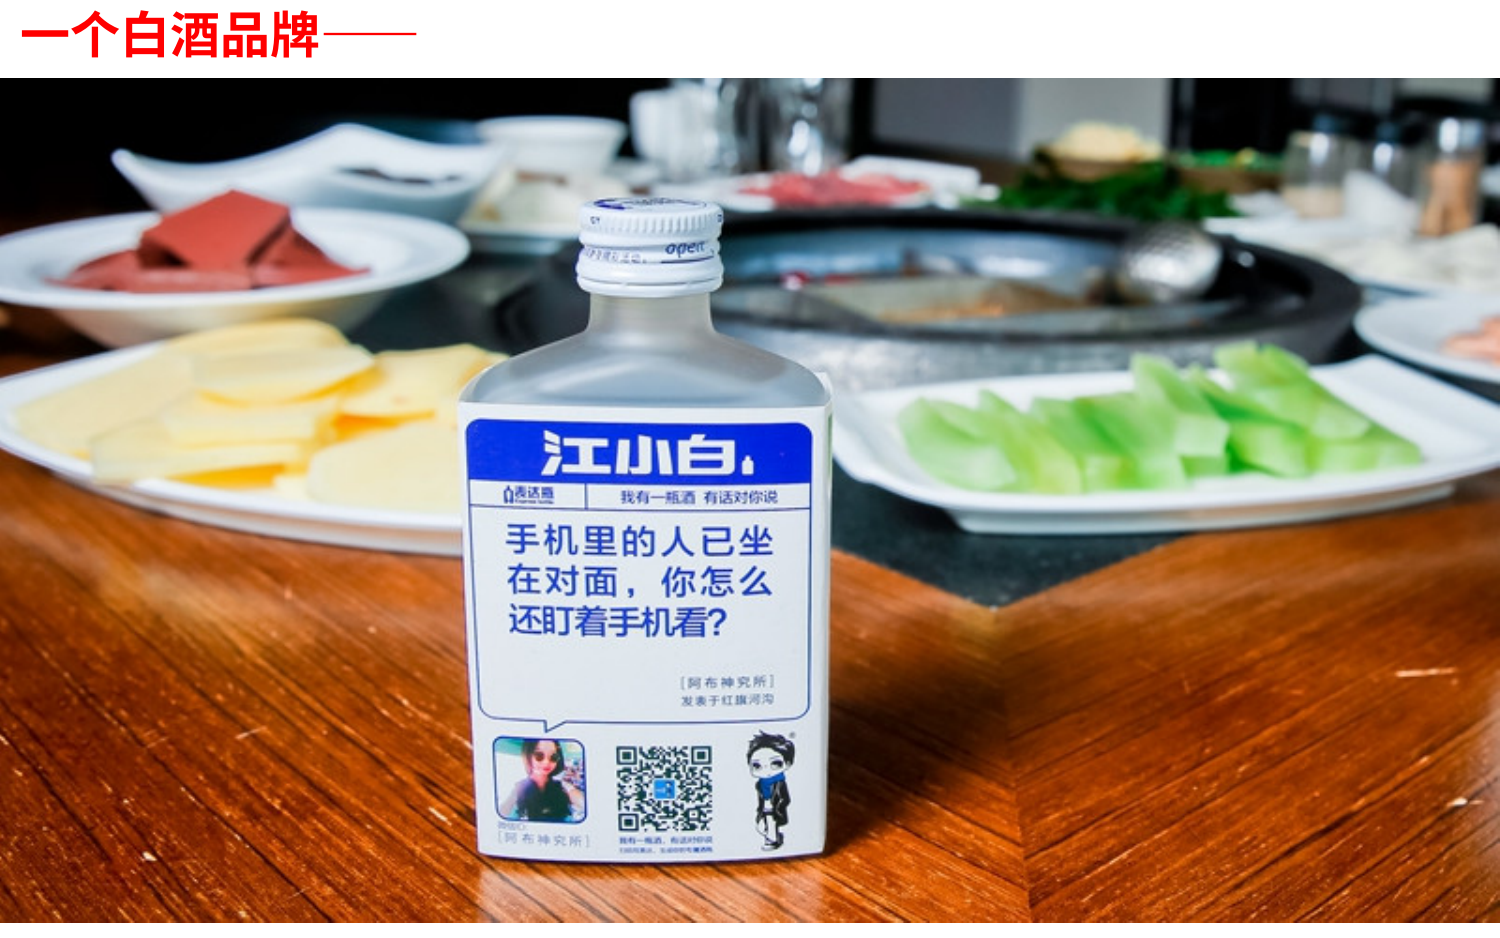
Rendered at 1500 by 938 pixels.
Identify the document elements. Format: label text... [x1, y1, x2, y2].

picture [0, 78, 1500, 923]
text_box 一个白酒品牌—— [6, 0, 436, 72]
